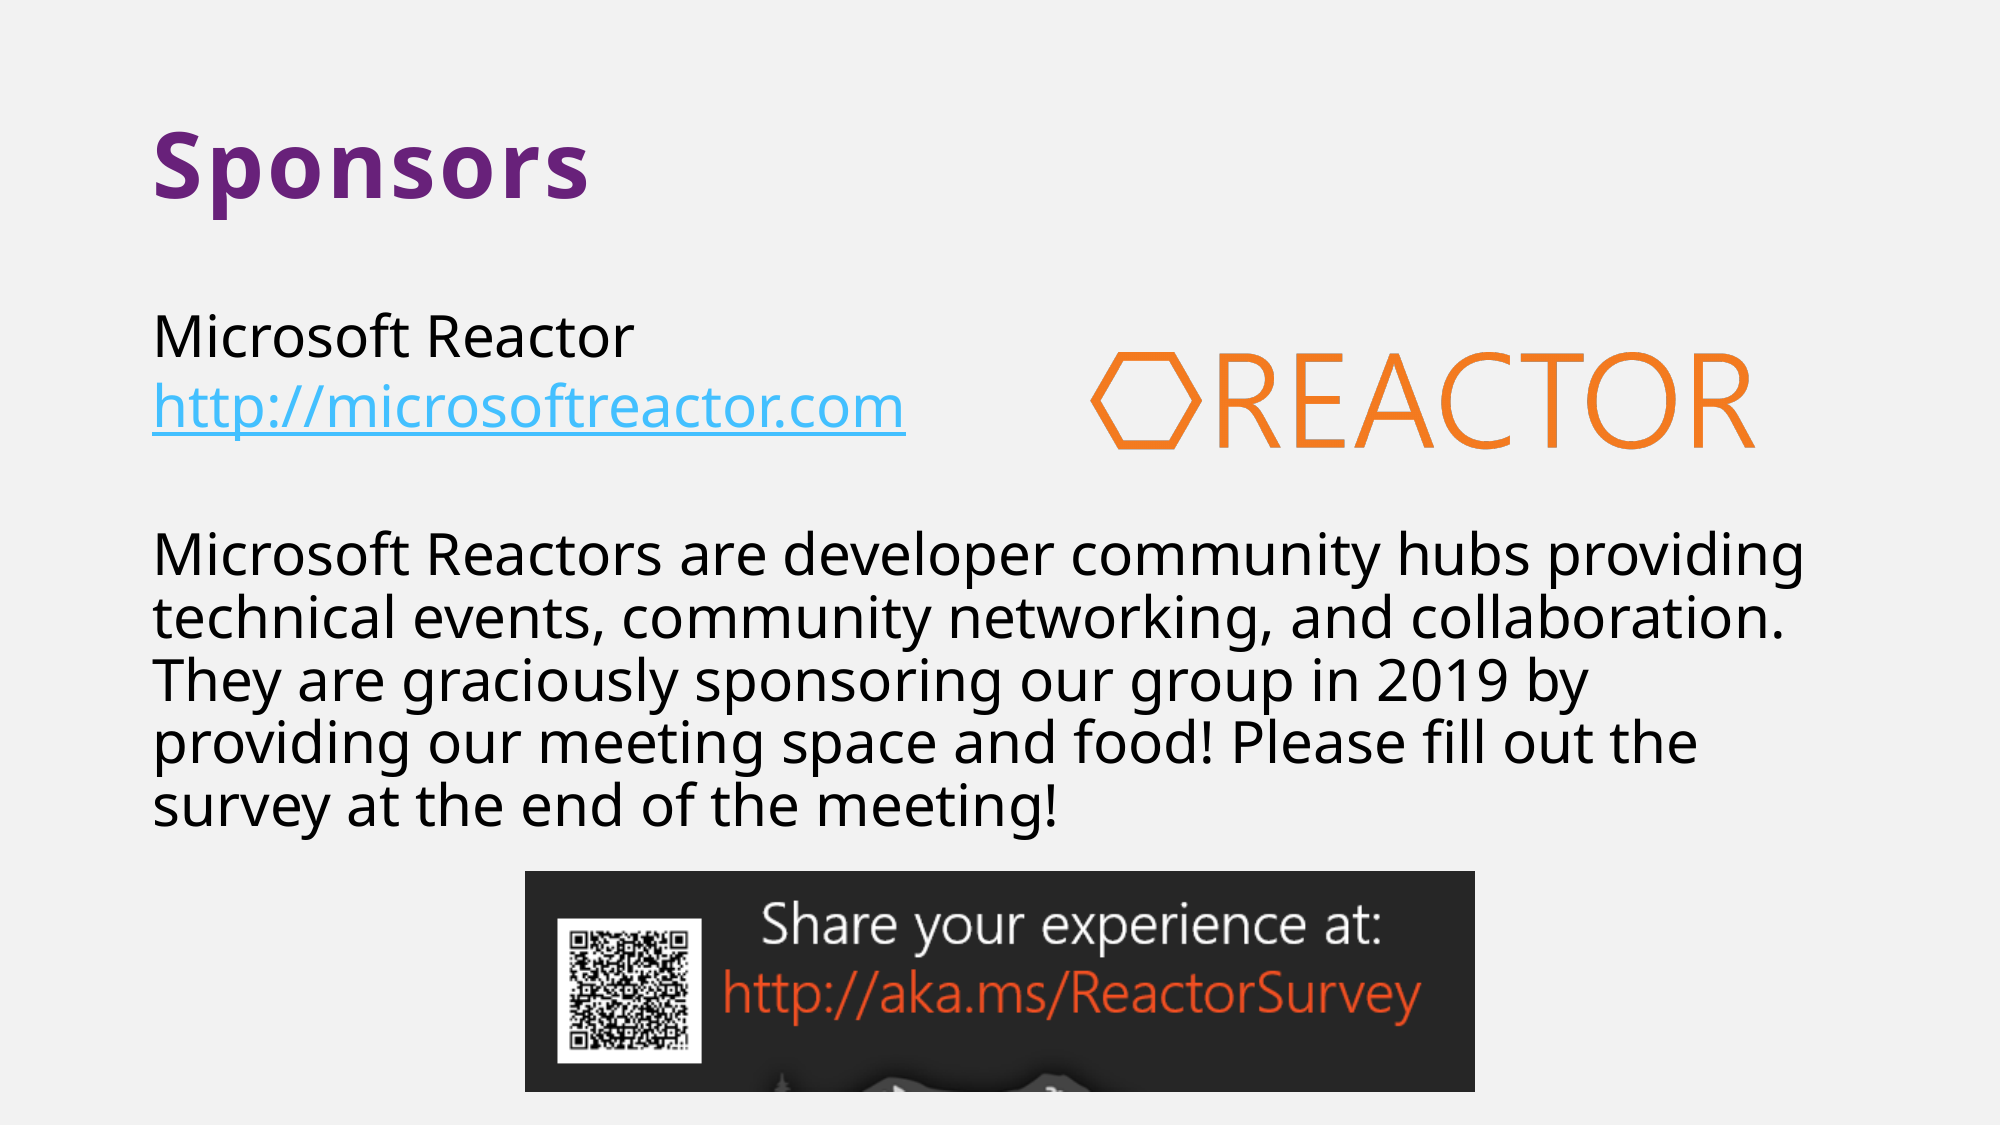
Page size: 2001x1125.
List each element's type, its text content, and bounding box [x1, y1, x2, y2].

picture [1083, 345, 1760, 456]
picture [525, 871, 1475, 1092]
list Microsoft Reactor http://microsoftreactor.com Microsoft Reactors are developer community hubs providing technical events, community networking, and collaboration. They are graciously sponsoring our group in 2019 by providing our meeting space and food! Please fill out the survey at the end of the meeting! [137, 299, 1863, 1014]
title Sponsors [137, 59, 1863, 278]
